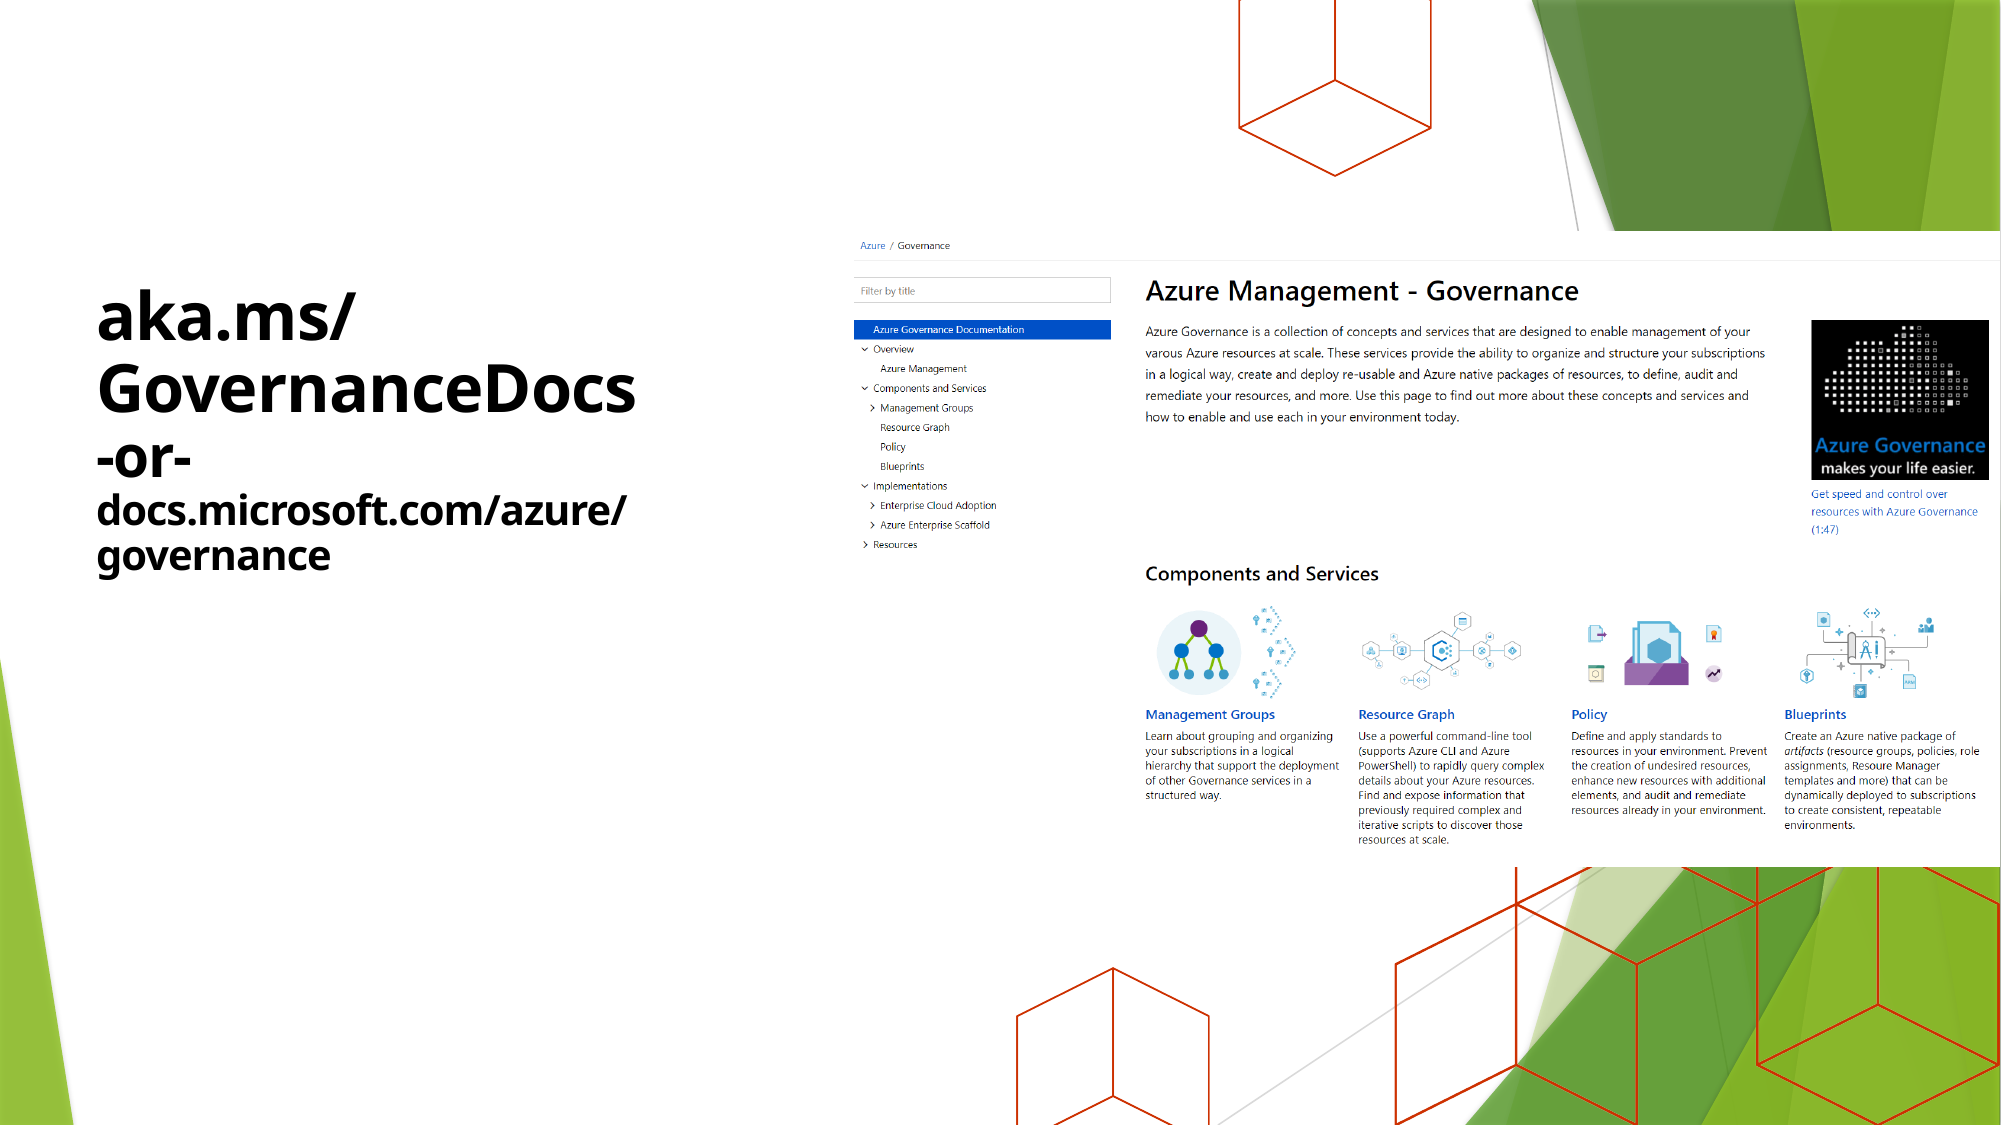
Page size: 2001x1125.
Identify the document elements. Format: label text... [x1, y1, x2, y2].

picture [1016, 967, 1210, 1125]
title aka.ms/GovernanceDocs -or- docs.microsoft.com/azure/governance [96, 398, 849, 580]
picture [853, 231, 2000, 1125]
picture [1238, 0, 1432, 177]
